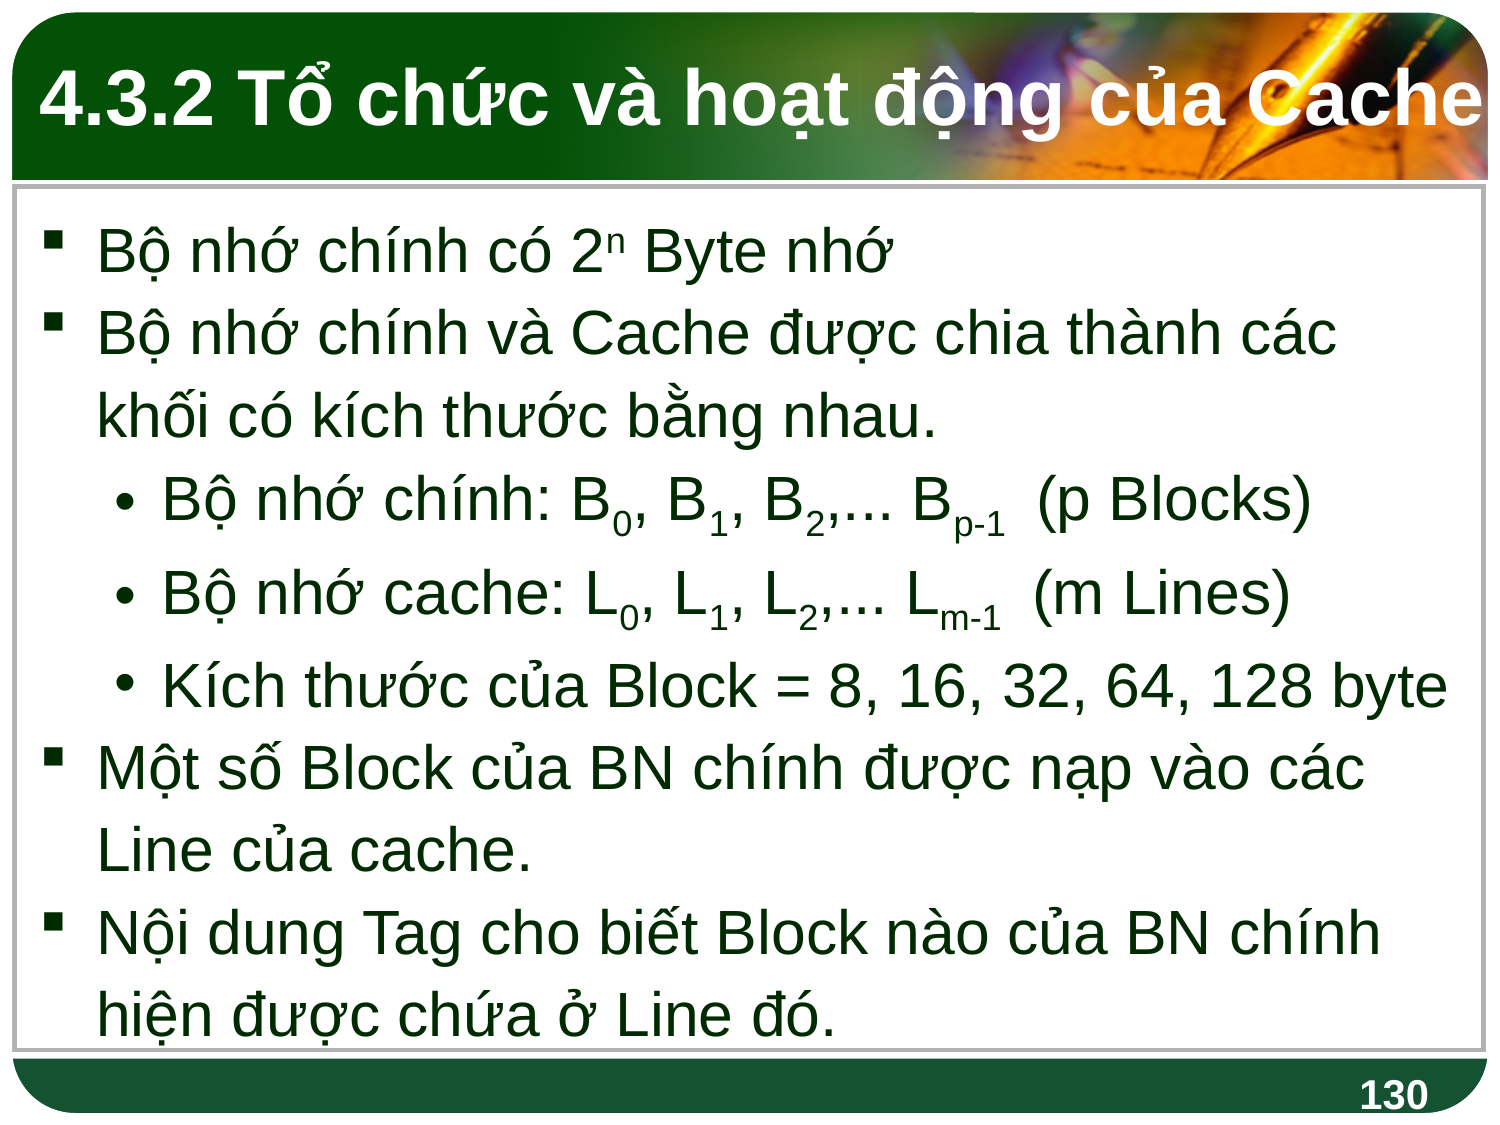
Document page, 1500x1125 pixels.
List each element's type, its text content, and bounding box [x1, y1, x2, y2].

list Bộ nhớ chính có 2n Byte nhớ Bộ nhớ chính và Cache được chia thành các khối có kích thước bằng nhau. Bộ nhớ chính: B0, B1, B2,... Bp-1 (p Blocks) Bộ nhớ cache: L0, L1, L2,... Lm-1 (m Lines) Kích thước của Block = 8, 16, 32, 64, 128 byte Một số Block của BN chính được nạp vào các Line của cache. Nội dung Tag cho biết Block nào của BN chính hiện được chứa ở Line đó. [24, 195, 1475, 1050]
picture [13, 41, 1487, 180]
picture [29, 13, 1471, 34]
title 4.3.2 Tổ chức và hoạt động của Cache [24, 34, 1500, 163]
